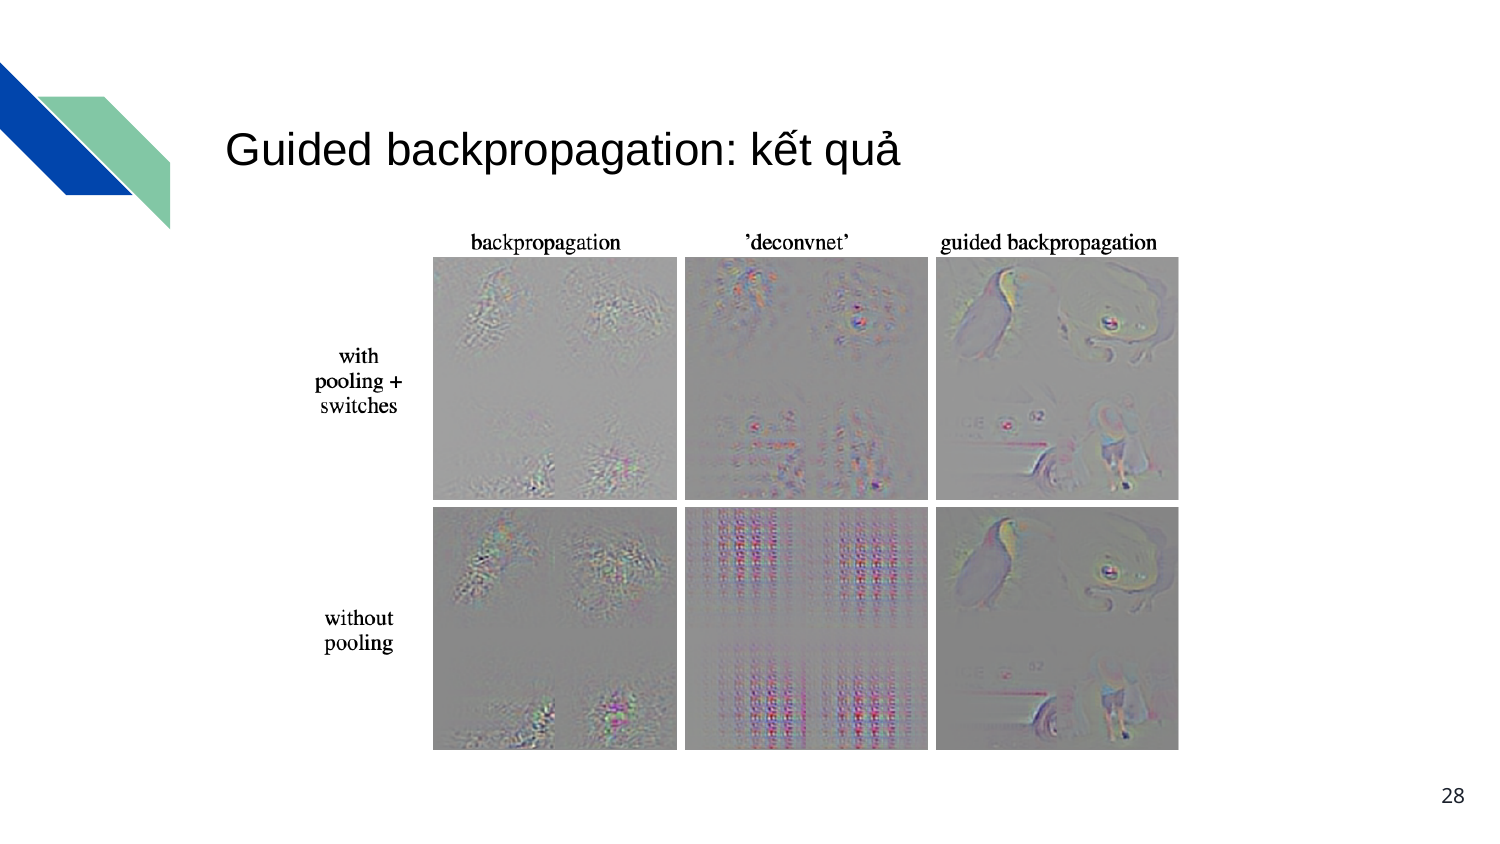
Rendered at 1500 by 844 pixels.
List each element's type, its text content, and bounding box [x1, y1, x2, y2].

picture [288, 216, 1212, 770]
slide_number ‹#› [1389, 764, 1480, 830]
title Guided backpropagation: kết quả [210, 104, 1366, 242]
